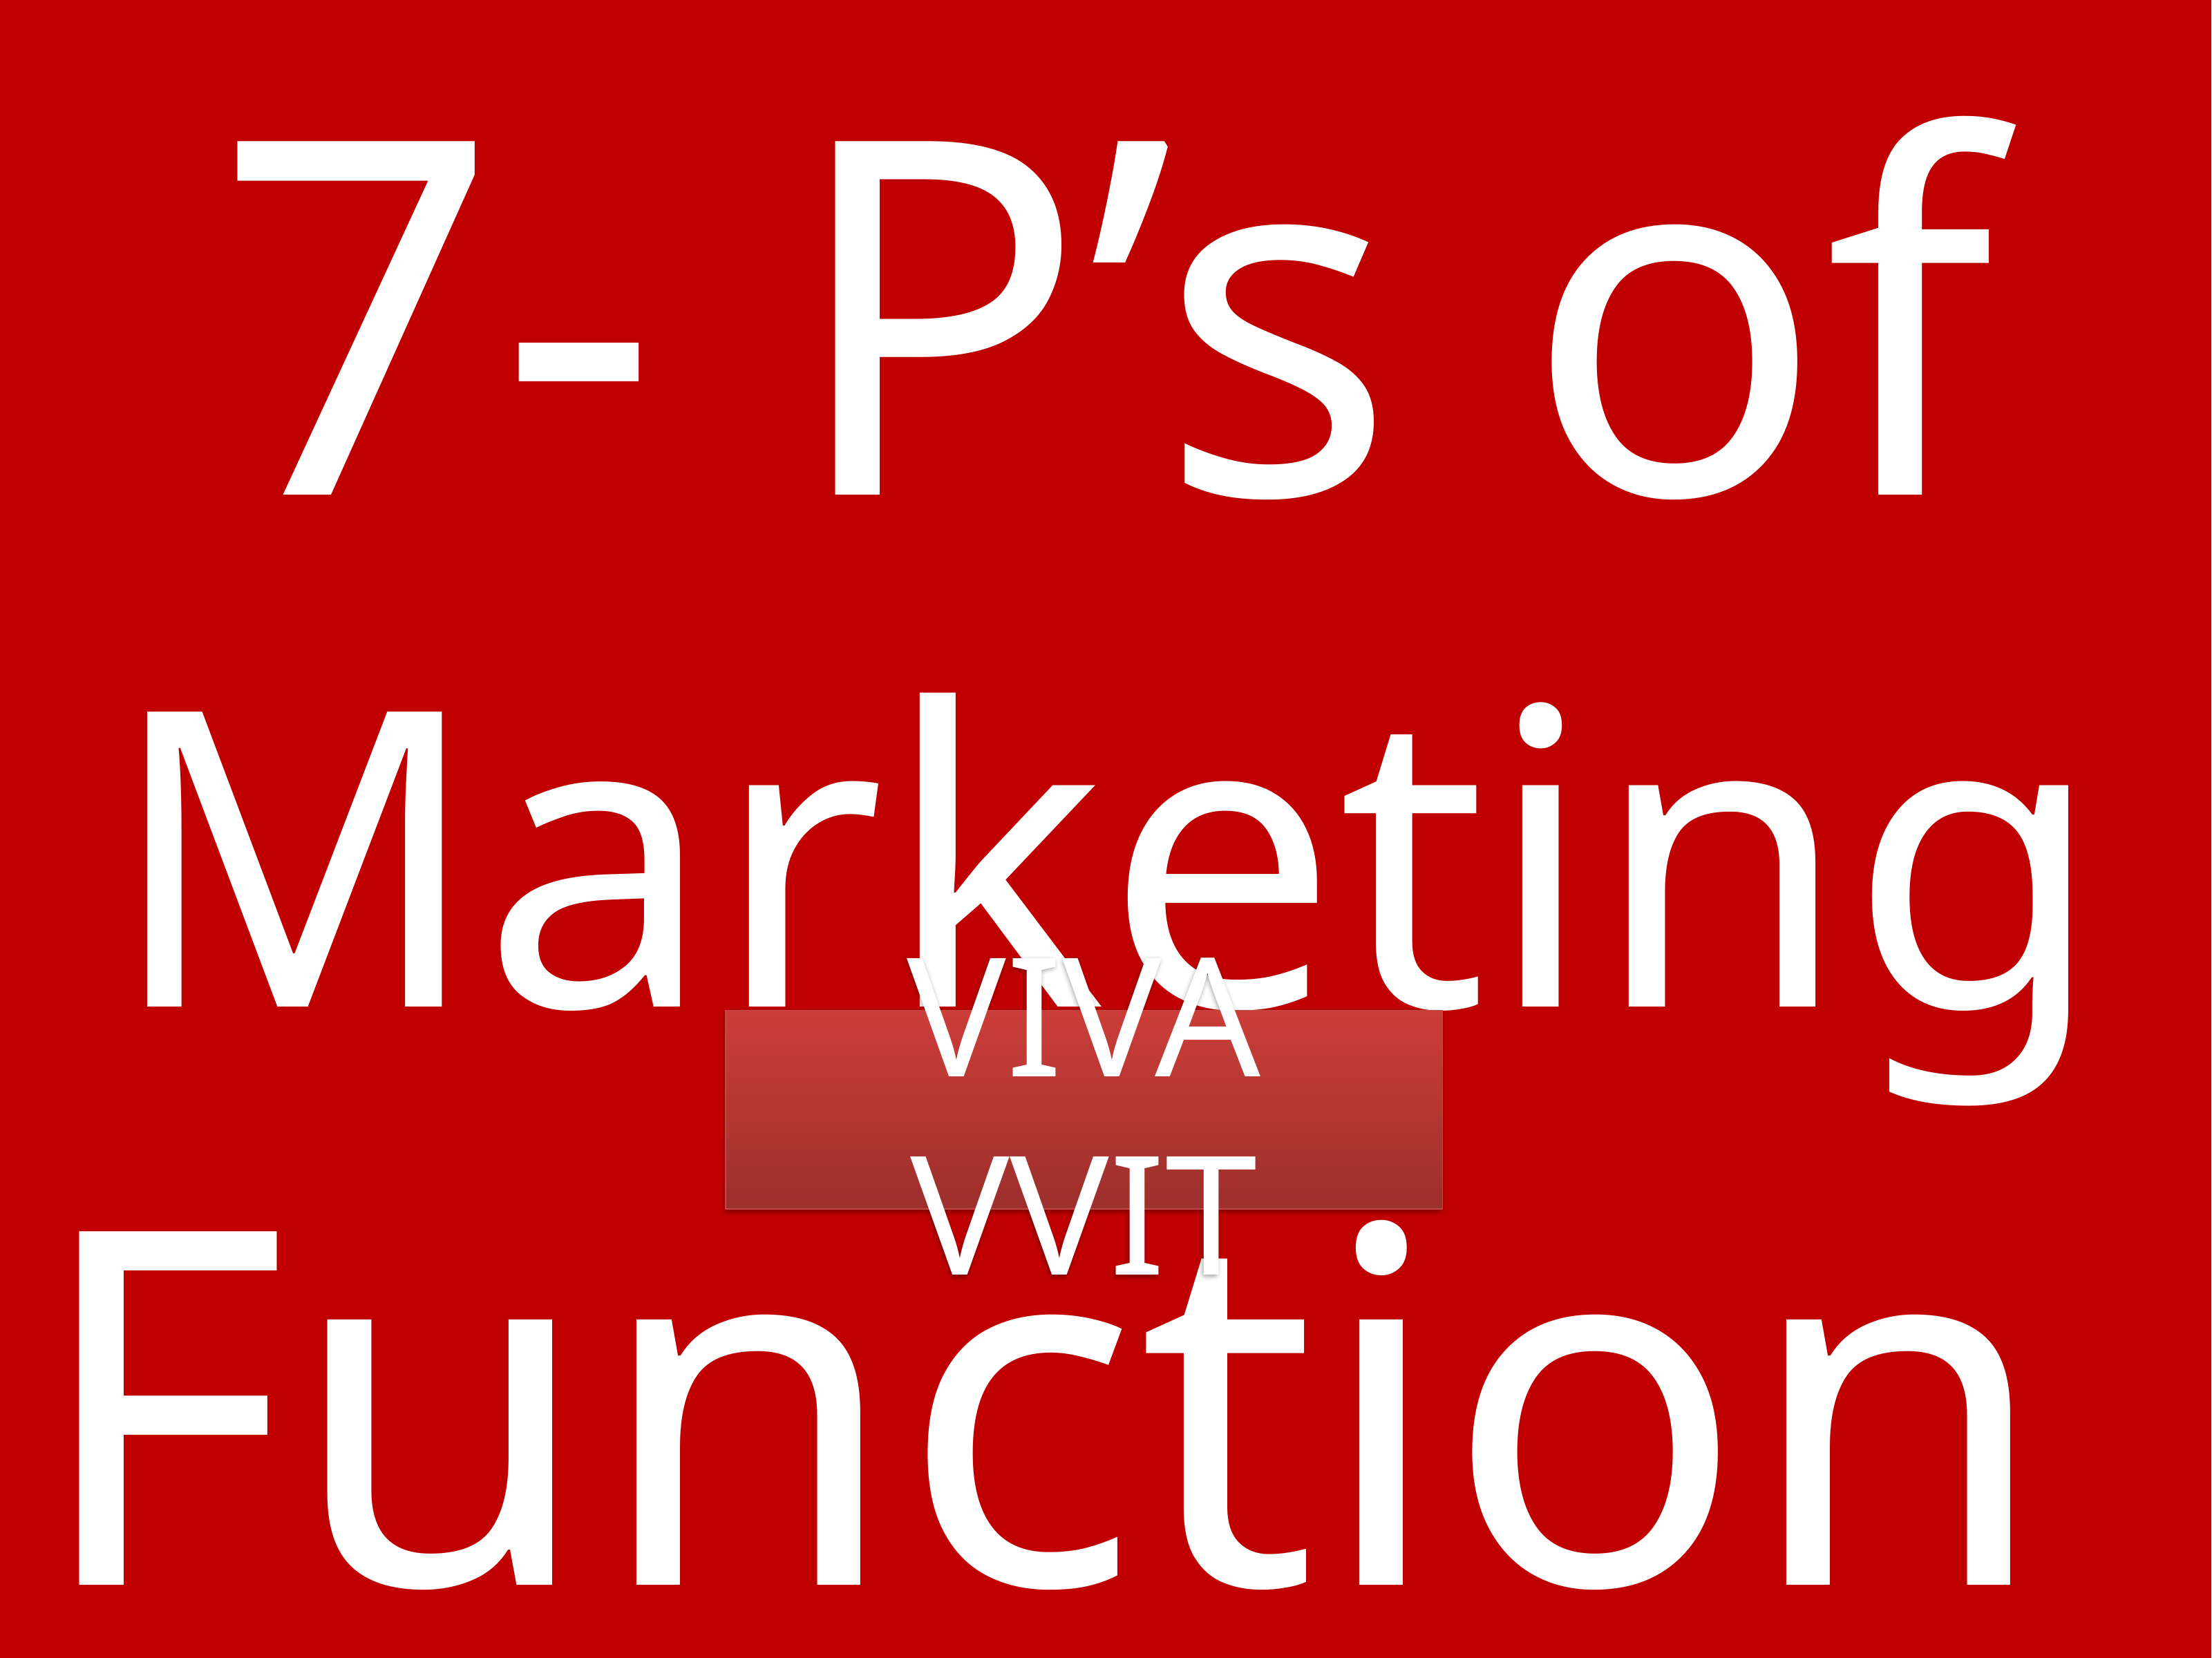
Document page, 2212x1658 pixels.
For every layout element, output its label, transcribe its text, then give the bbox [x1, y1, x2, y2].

text_box VIVA VVIT [725, 1010, 1443, 1210]
title 7- P’s of Marketing Function [0, 0, 2211, 1658]
